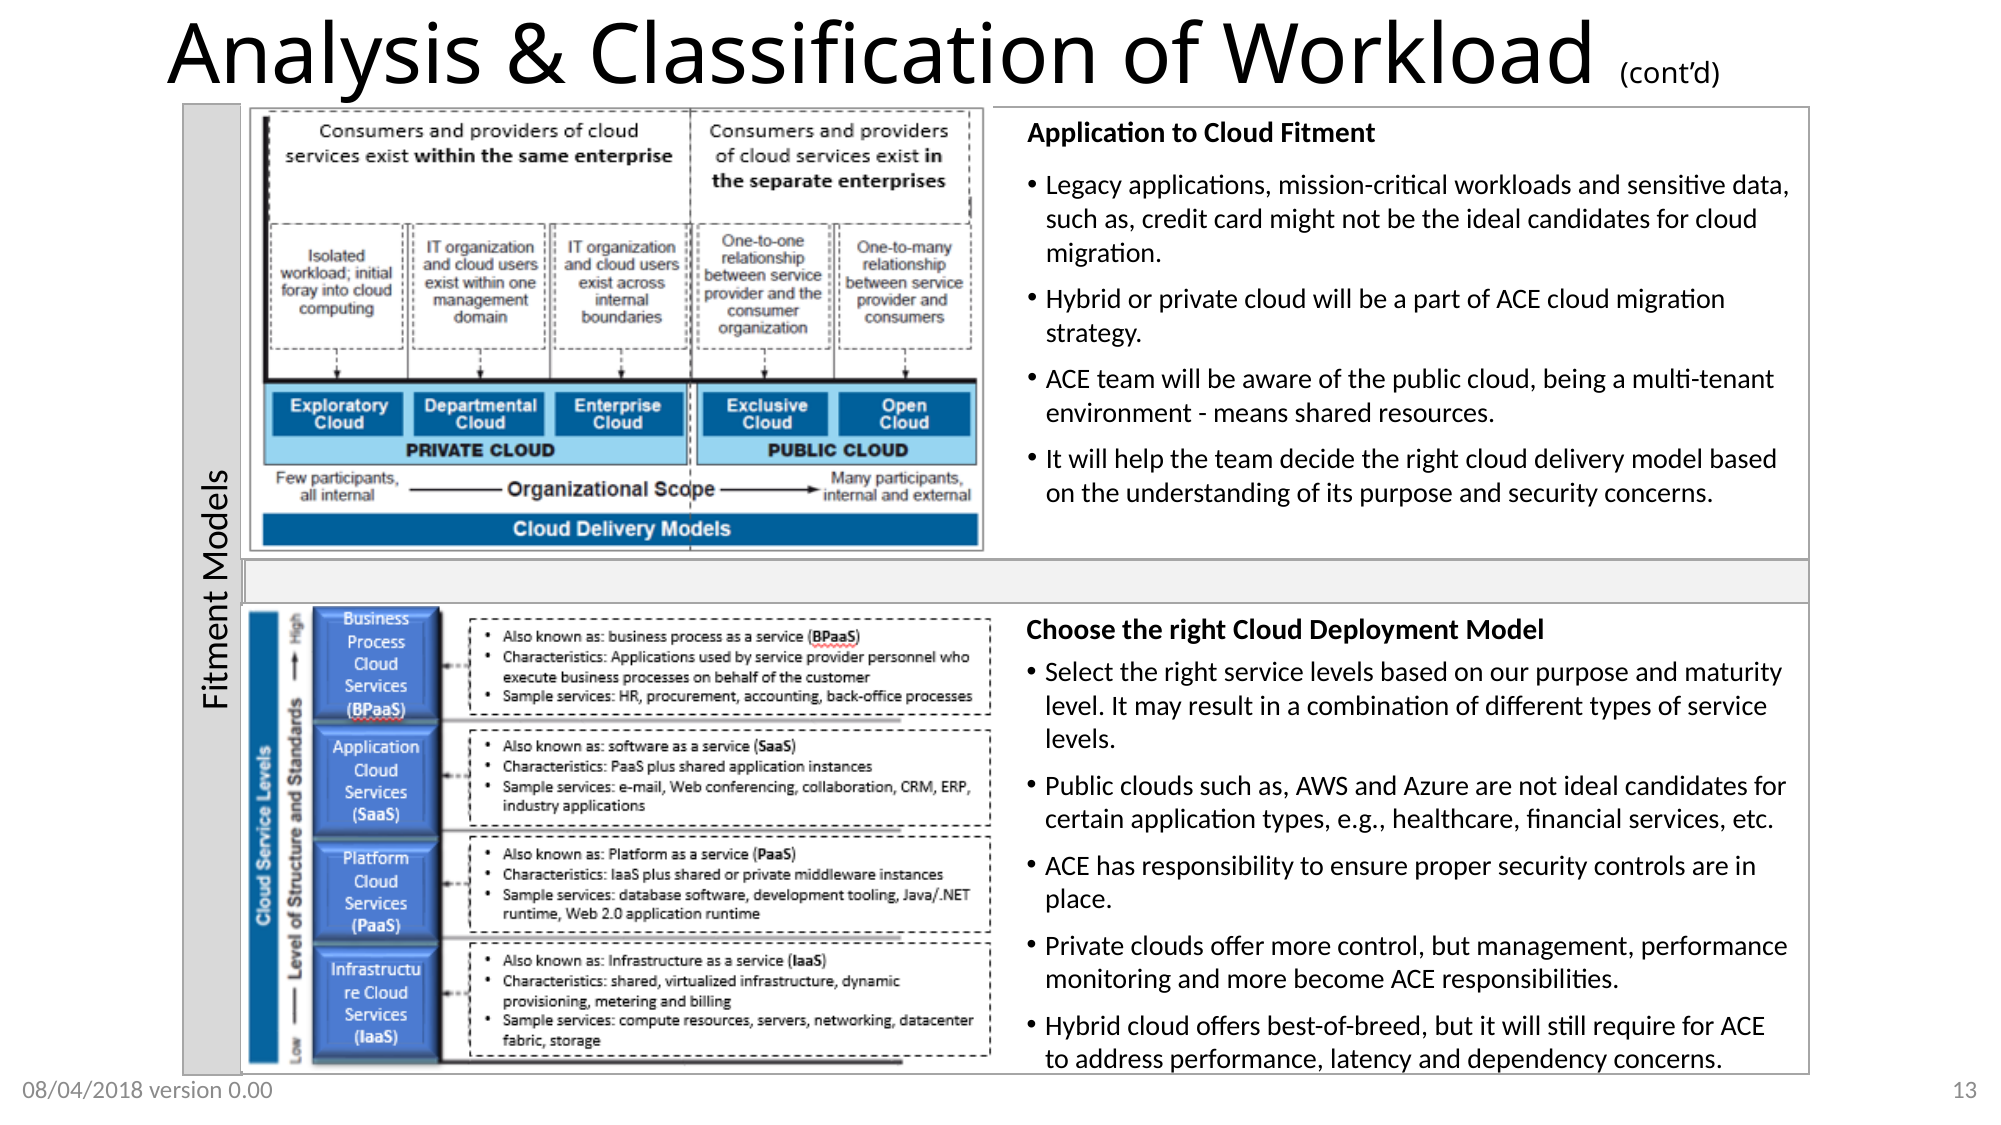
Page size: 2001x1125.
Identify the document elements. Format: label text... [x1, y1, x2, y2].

slide_number 13 [1542, 1058, 1993, 1119]
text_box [182, 103, 1810, 1087]
picture [241, 606, 999, 1071]
picture [241, 103, 993, 558]
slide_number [7, 1058, 458, 1119]
title Analysis & Classification of Workload (cont’d) [152, 0, 1871, 112]
